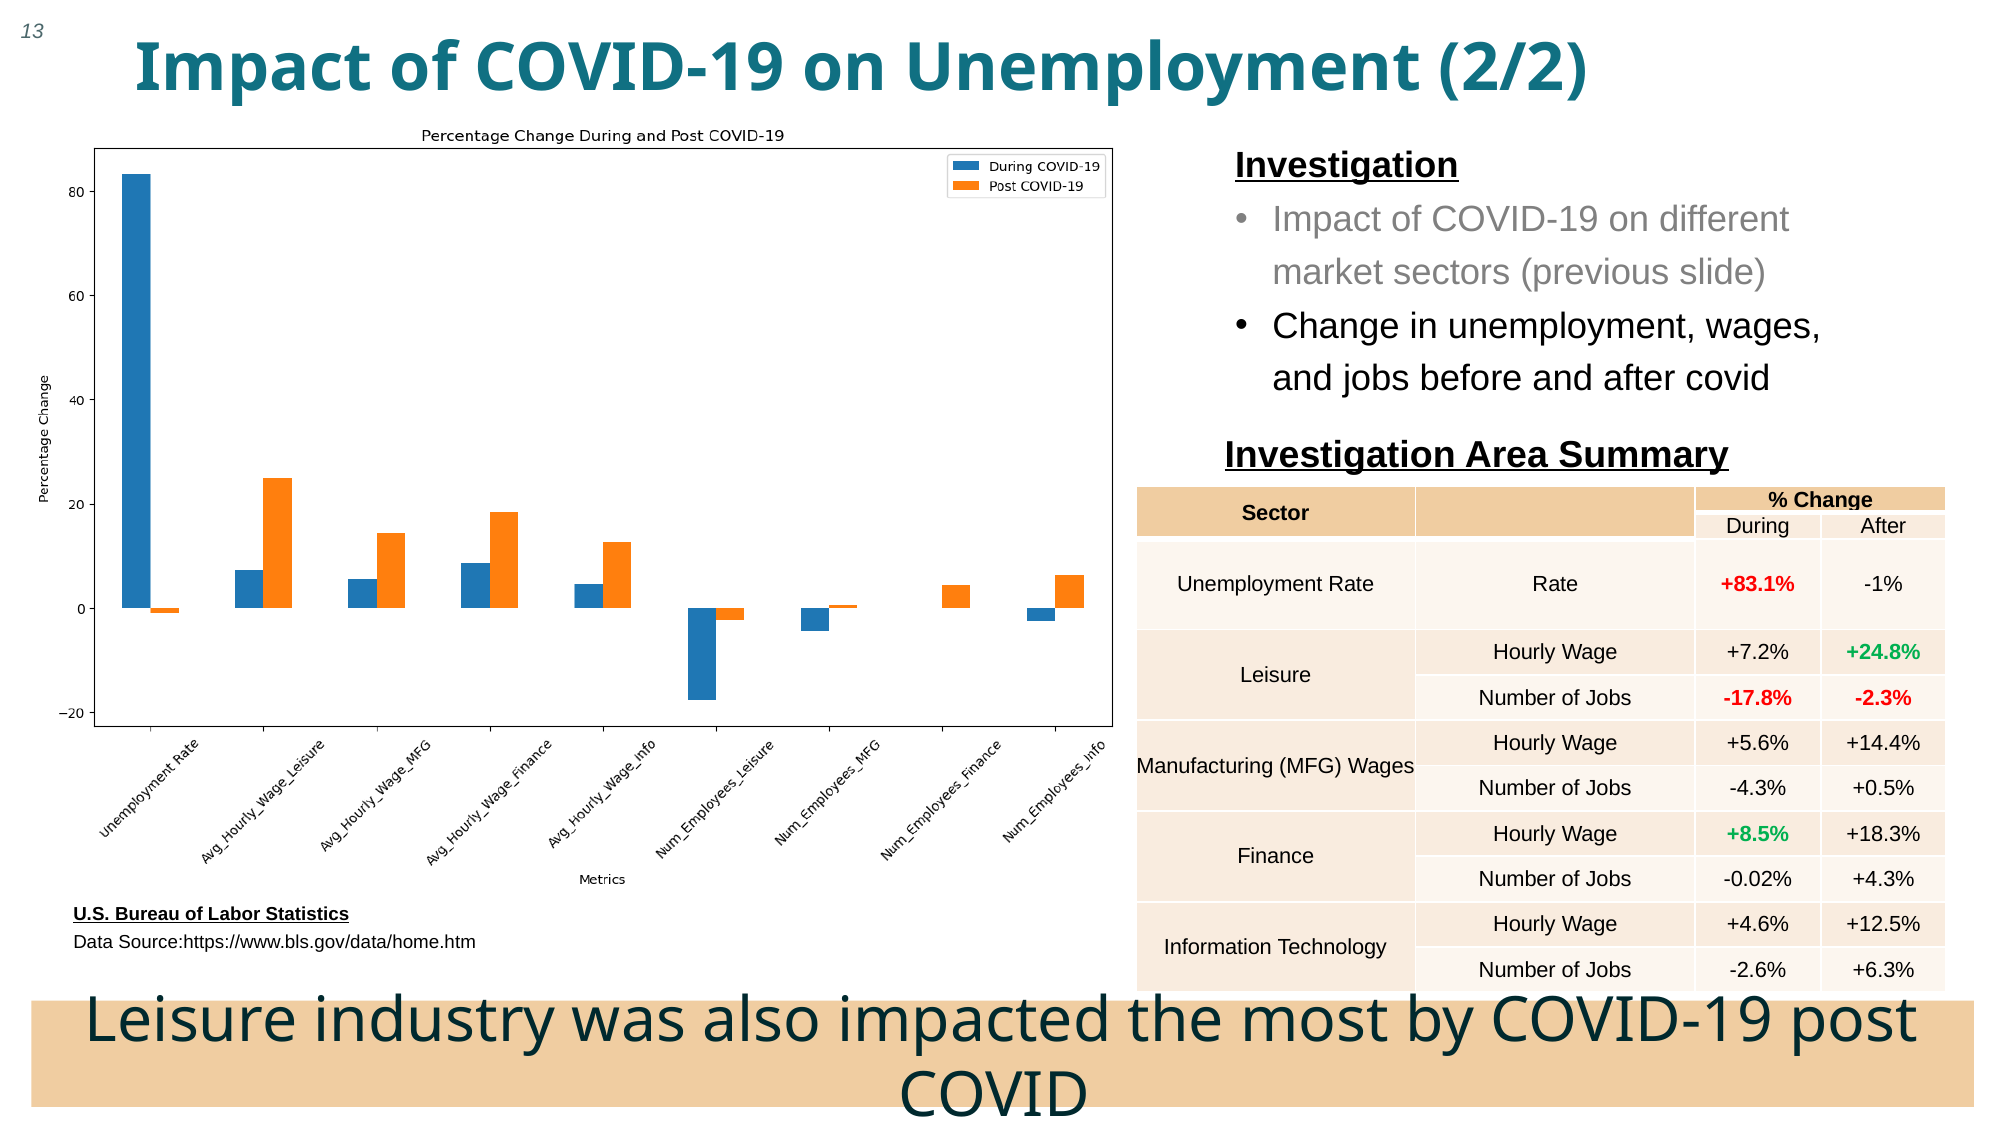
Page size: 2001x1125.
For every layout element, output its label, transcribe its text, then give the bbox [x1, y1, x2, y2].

table_cell Number of Jobs [1416, 857, 1694, 901]
table_cell Finance [1137, 812, 1415, 901]
table_cell Hourly Wage [1416, 812, 1694, 855]
table_header % Change [1696, 487, 1945, 510]
table_cell Number of Jobs [1416, 948, 1694, 991]
table_cell -0.02% [1696, 857, 1820, 901]
text_box Investigation Area Summary [1209, 422, 1765, 483]
table_cell -2.6% [1696, 948, 1820, 991]
table_cell +6.3% [1822, 948, 1945, 991]
table_cell -4.3% [1696, 766, 1820, 810]
table_cell +8.5% [1696, 812, 1820, 855]
table_cell +7.2% [1696, 630, 1820, 674]
table_cell During [1696, 515, 1820, 538]
table_cell After [1822, 515, 1945, 538]
table_cell Information Technology [1137, 903, 1415, 991]
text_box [58, 894, 586, 961]
text_box Investigation Impact of COVID-19 on different market sectors (previous slide) Change in unemployment, wages, and jobs before and after covid [1220, 125, 1905, 408]
table_cell +12.5% [1822, 903, 1945, 946]
table_header [1416, 487, 1694, 536]
table_cell Manufacturing (MFG) Wages [1137, 721, 1415, 810]
table_cell +18.3% [1822, 812, 1945, 855]
table_cell Hourly Wage [1416, 903, 1694, 946]
table_cell +83.1% [1696, 540, 1820, 629]
title Impact of COVID-19 on Unemployment (2/2) [120, 22, 1846, 116]
table_cell Hourly Wage [1416, 630, 1694, 674]
table_cell +5.6% [1696, 721, 1820, 765]
table_cell -2.3% [1822, 676, 1945, 719]
table_cell Hourly Wage [1416, 721, 1694, 765]
picture [29, 120, 1120, 895]
table_cell Number of Jobs [1416, 766, 1694, 810]
table_cell +4.6% [1696, 903, 1820, 946]
table_cell +0.5% [1822, 766, 1945, 810]
table_cell +4.3% [1822, 857, 1945, 901]
table_cell Number of Jobs [1416, 676, 1694, 719]
table_cell Leisure [1137, 630, 1415, 719]
table_cell -1% [1822, 540, 1945, 629]
table_cell -17.8% [1696, 676, 1820, 719]
table_cell Unemployment Rate [1137, 542, 1415, 629]
text_box Leisure industry was also impacted the most by COVID-19 post COVID [31, 1000, 1974, 1107]
slide_number 13 [0, 0, 59, 60]
table_cell +24.8% [1822, 630, 1945, 674]
table_cell +14.4% [1822, 721, 1945, 765]
table_header Sector [1137, 487, 1415, 536]
table_cell Rate [1416, 542, 1694, 629]
